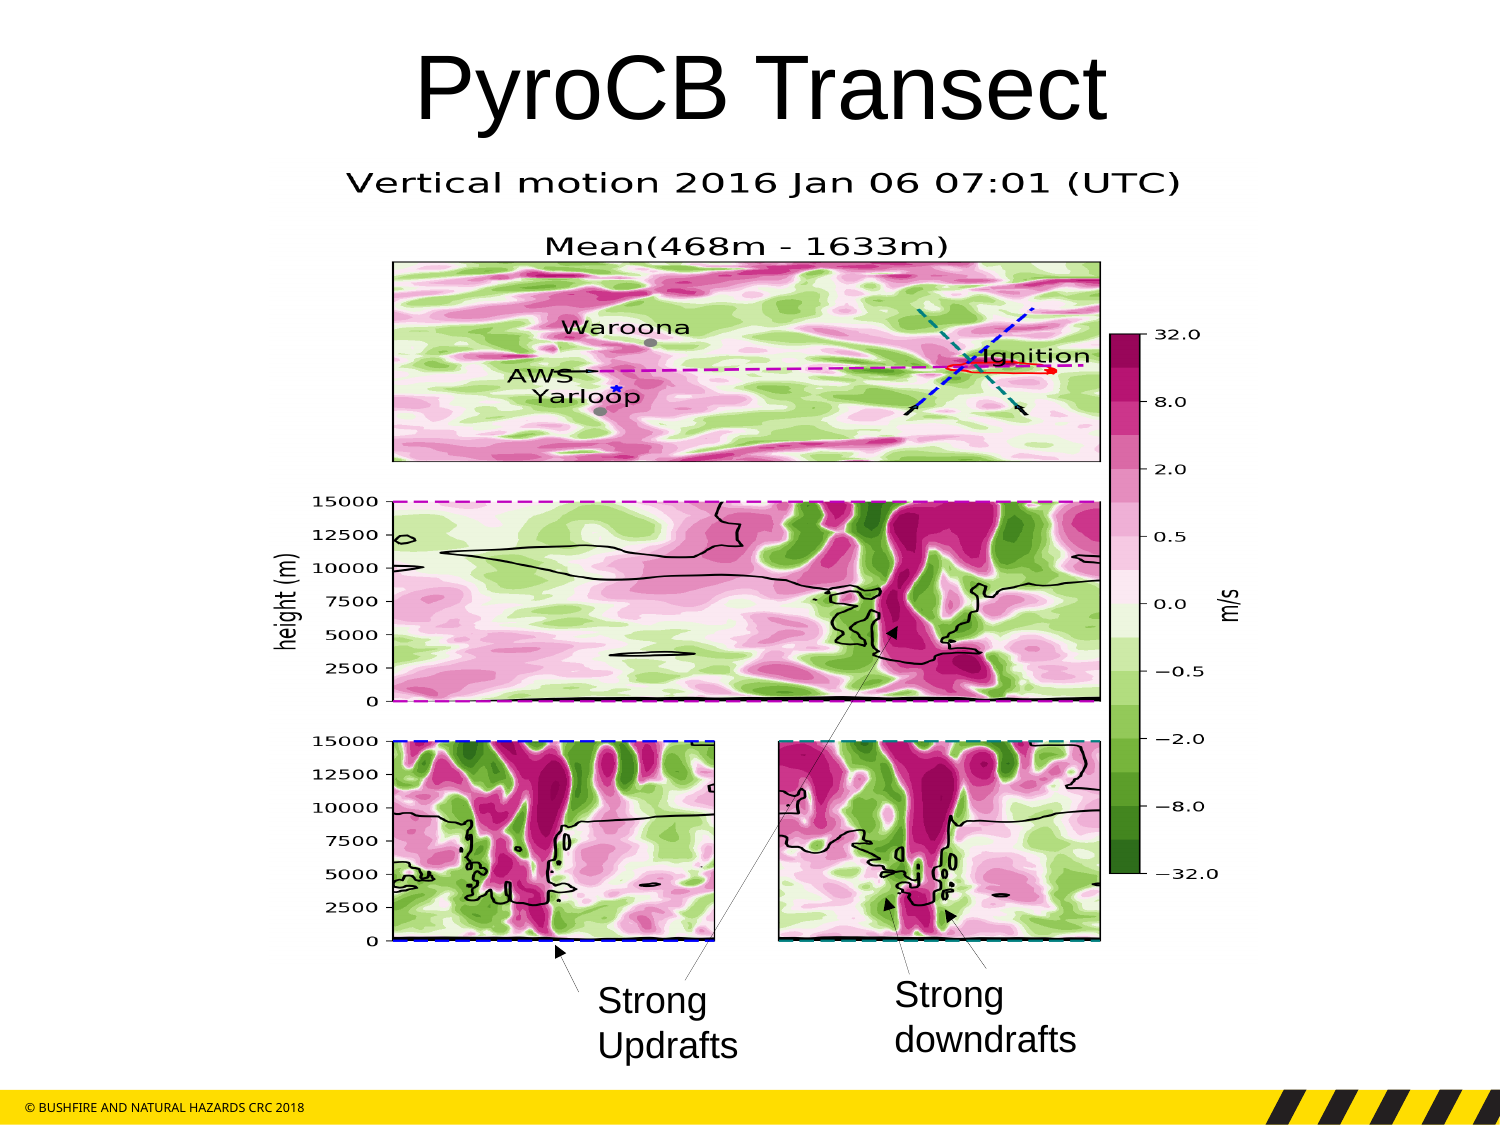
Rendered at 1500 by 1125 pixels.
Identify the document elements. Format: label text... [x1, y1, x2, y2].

picture [269, 154, 1258, 964]
text_box Strong Updrafts [582, 972, 756, 1069]
text_box Strong downdrafts [879, 972, 1099, 1075]
text_box PyroCB Transect [188, 0, 1335, 166]
